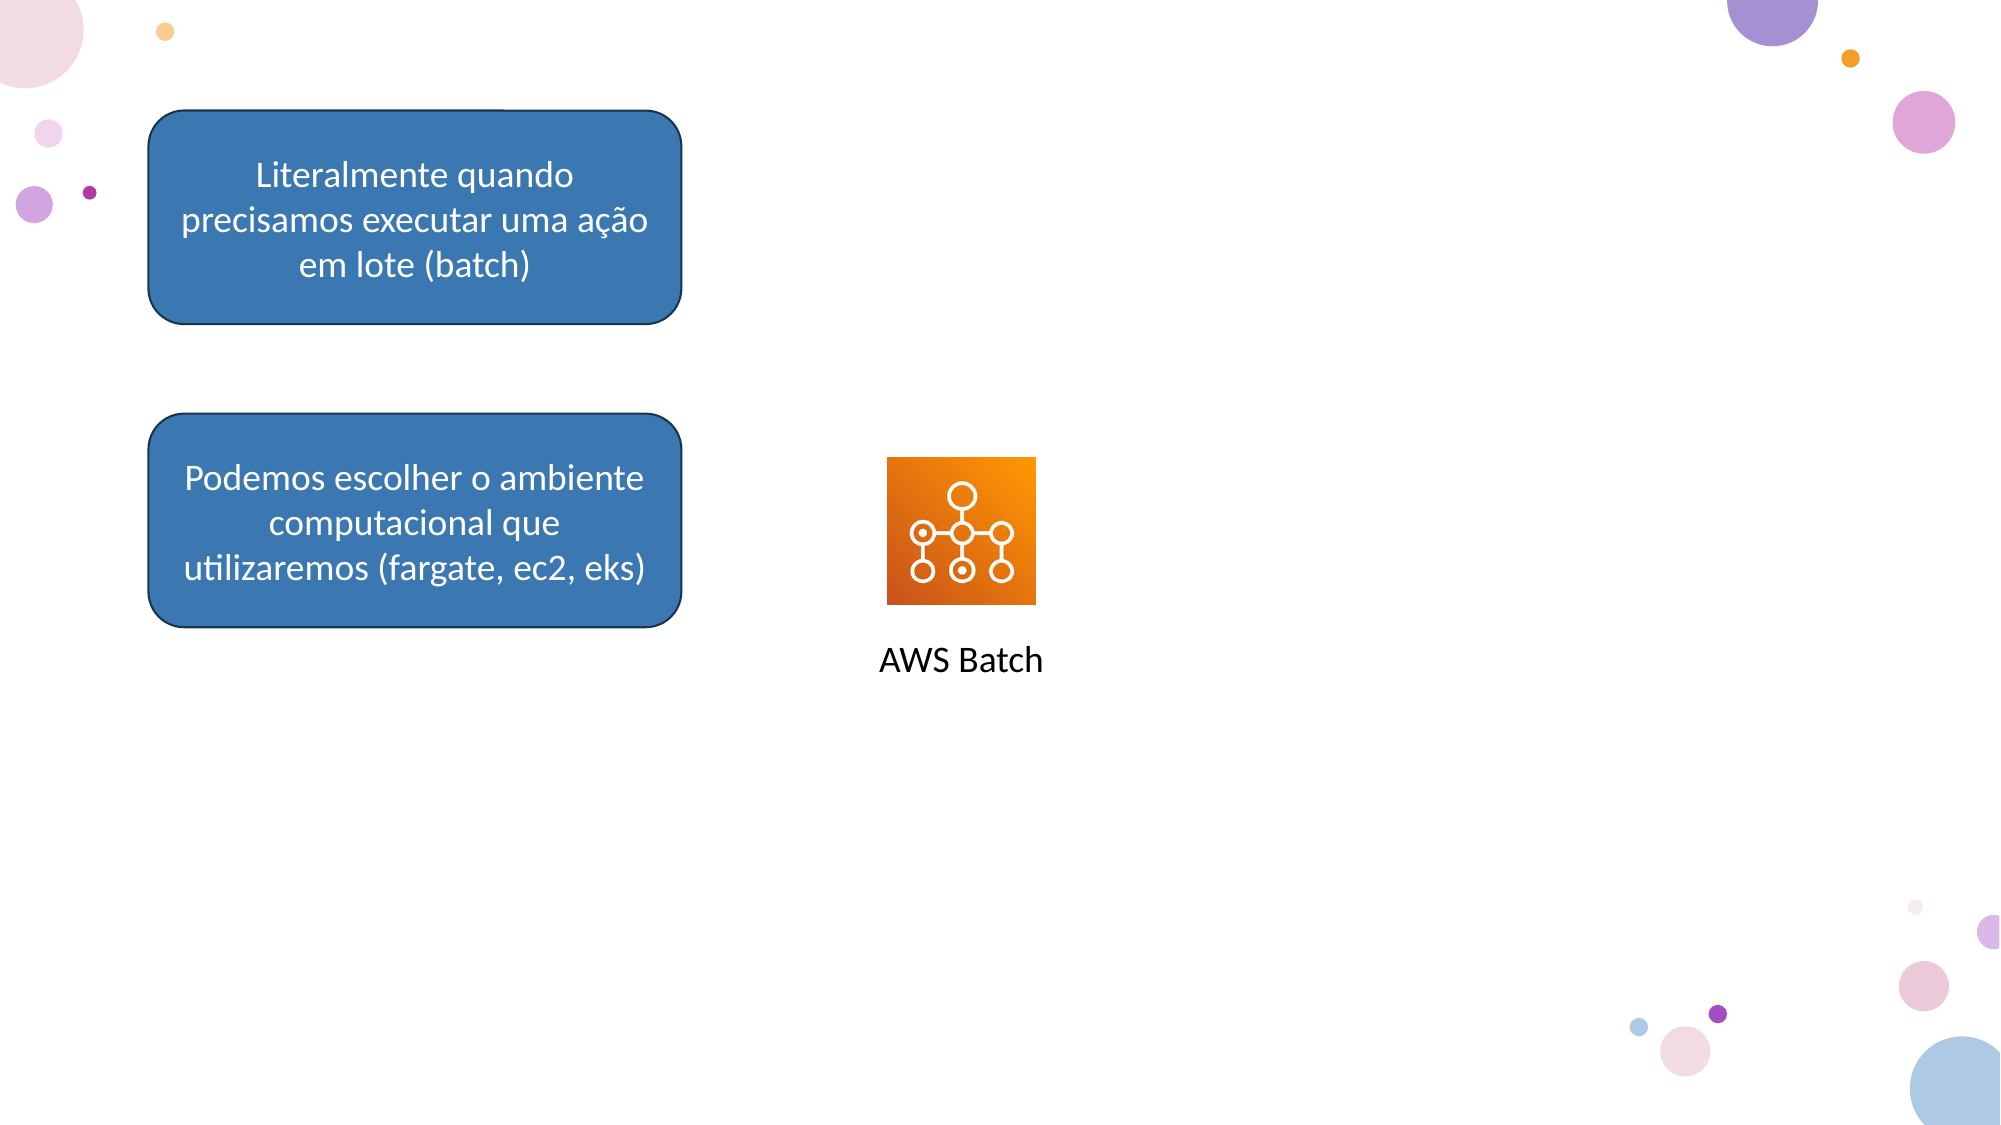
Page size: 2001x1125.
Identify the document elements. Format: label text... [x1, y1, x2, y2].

text_box AWS Batch [864, 627, 1059, 687]
text_box Literalmente quando precisamos executar uma ação em lote (batch) [147, 109, 683, 326]
text_box Podemos escolher o ambiente computacional que utilizaremos (fargate, ec2, eks) [147, 412, 683, 629]
picture [887, 457, 1036, 605]
